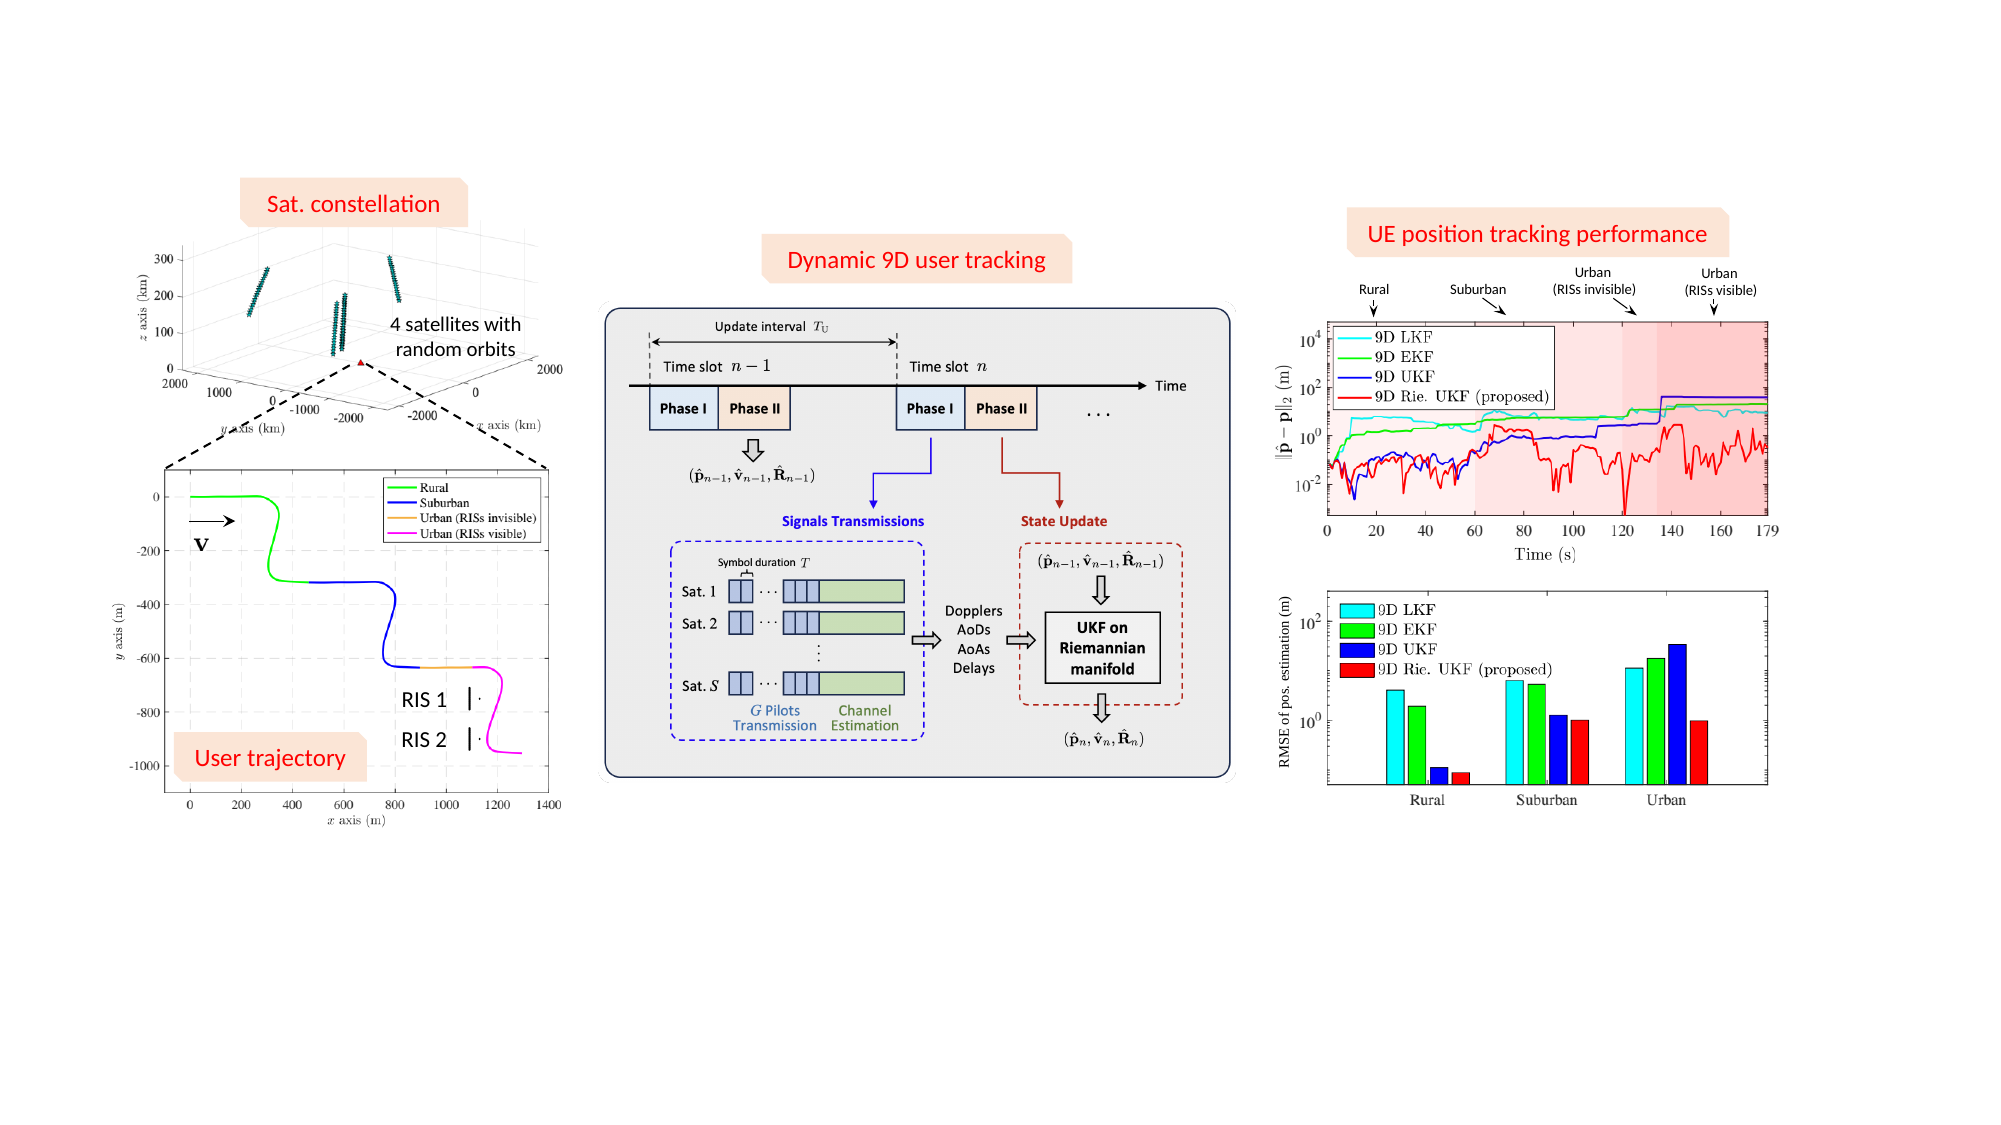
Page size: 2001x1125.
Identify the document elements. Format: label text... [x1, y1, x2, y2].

text_box Urban (RISs invisible) [1510, 258, 1637, 279]
text_box Urban (RISs visible) [1637, 256, 1805, 279]
text_box UE position tracking performance [1346, 207, 1730, 258]
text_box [1613, 298, 1637, 316]
text_box Suburban [1395, 273, 1510, 279]
picture [598, 279, 1820, 846]
text_box Dynamic 9D user tracking [761, 233, 1073, 284]
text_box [365, 363, 546, 469]
text_box Rural [1313, 273, 1395, 279]
picture [123, 172, 580, 438]
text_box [1482, 298, 1507, 316]
picture [100, 440, 593, 835]
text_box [165, 365, 350, 469]
